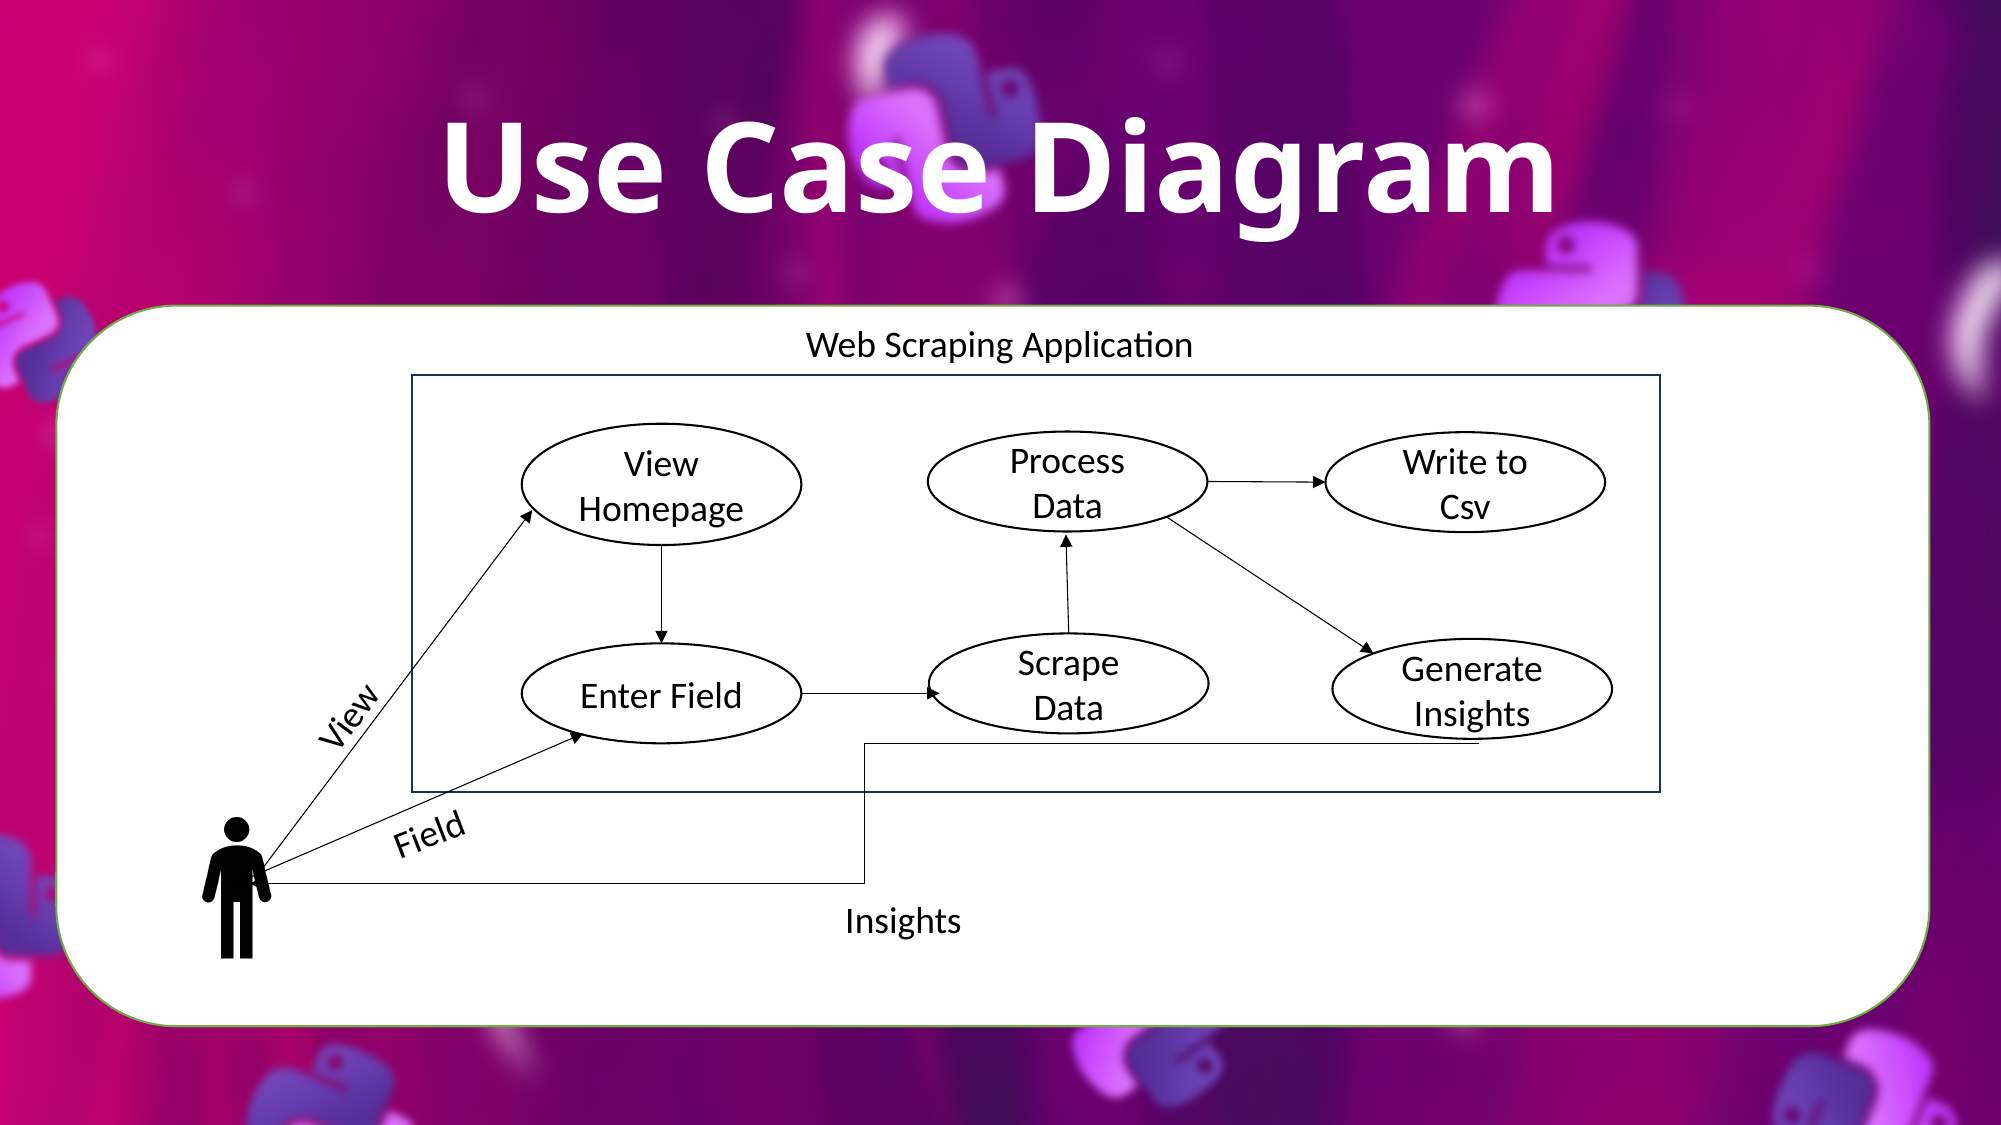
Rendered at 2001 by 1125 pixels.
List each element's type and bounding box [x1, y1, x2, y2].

text_box [1065, 534, 1069, 634]
picture [161, 812, 312, 963]
text_box [249, 743, 1480, 884]
text_box [230, 733, 584, 886]
text_box [1166, 516, 1374, 654]
text_box [0, 0, 2000, 1125]
text_box [255, 509, 533, 733]
